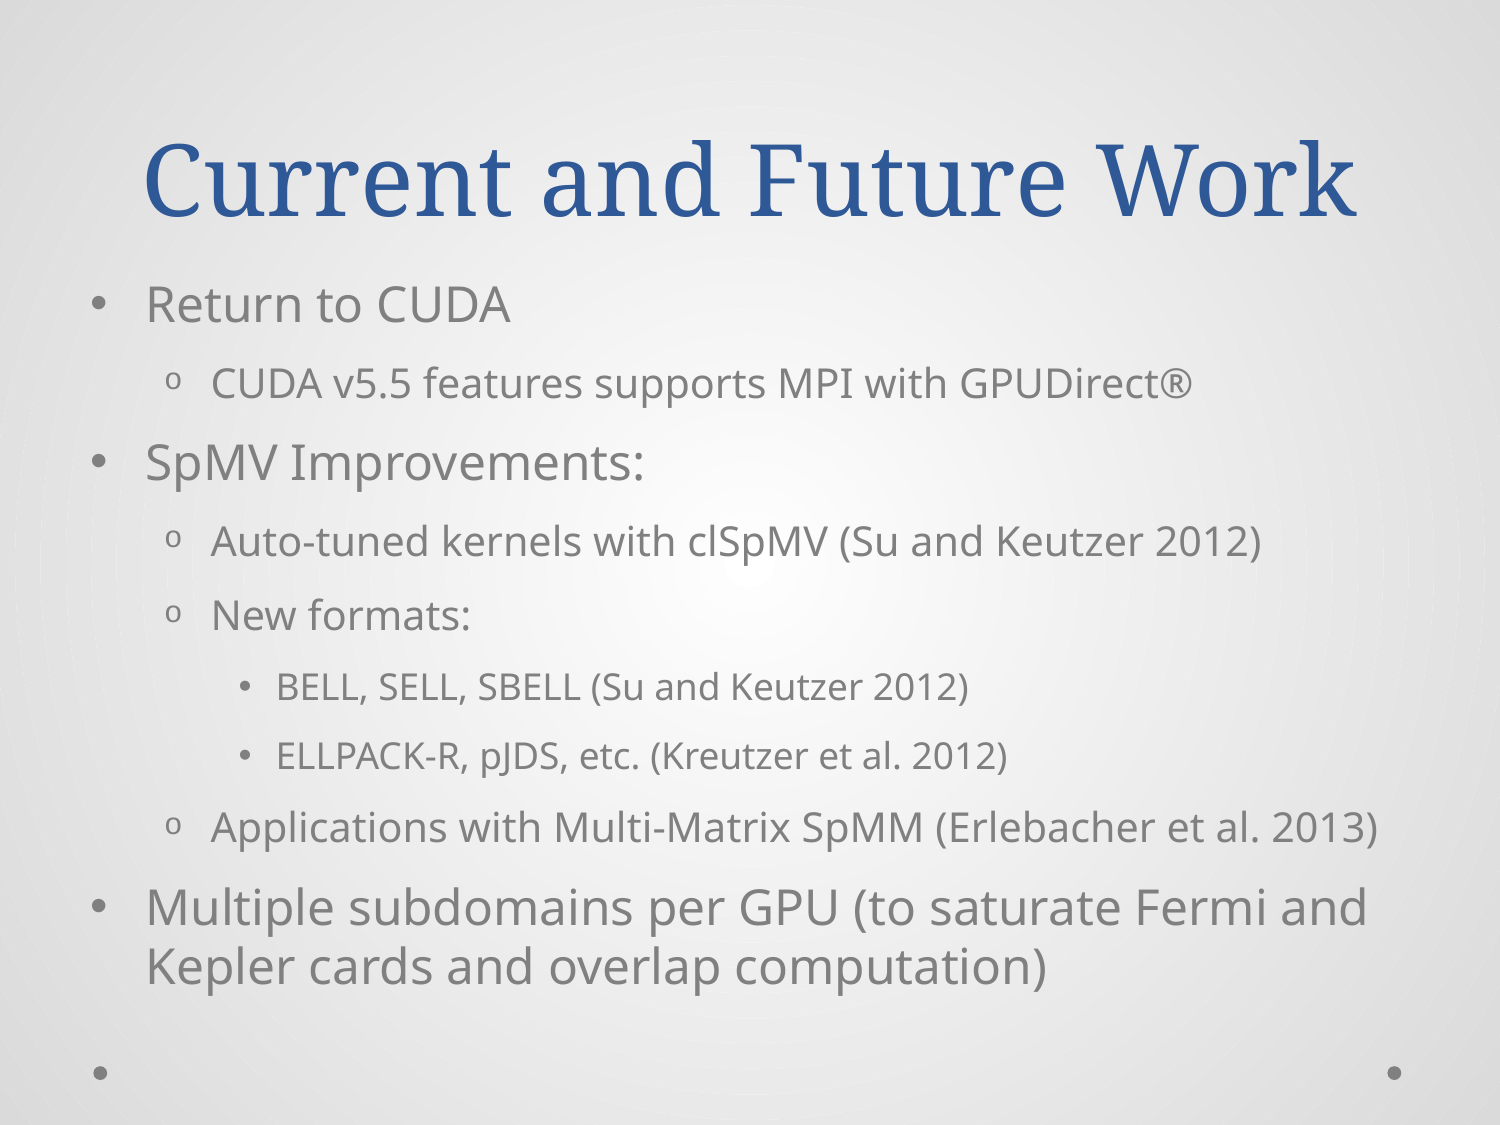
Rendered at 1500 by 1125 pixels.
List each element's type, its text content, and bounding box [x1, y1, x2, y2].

list Return to CUDA CUDA v5.5 features supports MPI with GPUDirect® SpMV Improvements: Auto-tuned kernels with clSpMV (Su and Keutzer 2012) New formats: BELL, SELL, SBELL (Su and Keutzer 2012) ELLPACK-R, pJDS, etc. (Kreutzer et al. 2012) Applications with Multi-Matrix SpMM (Erlebacher et al. 2013) Multiple subdomains per GPU (to saturate Fermi and Kepler cards and overlap computation) [75, 262, 1425, 1005]
title Current and Future Work [75, 0, 1425, 245]
